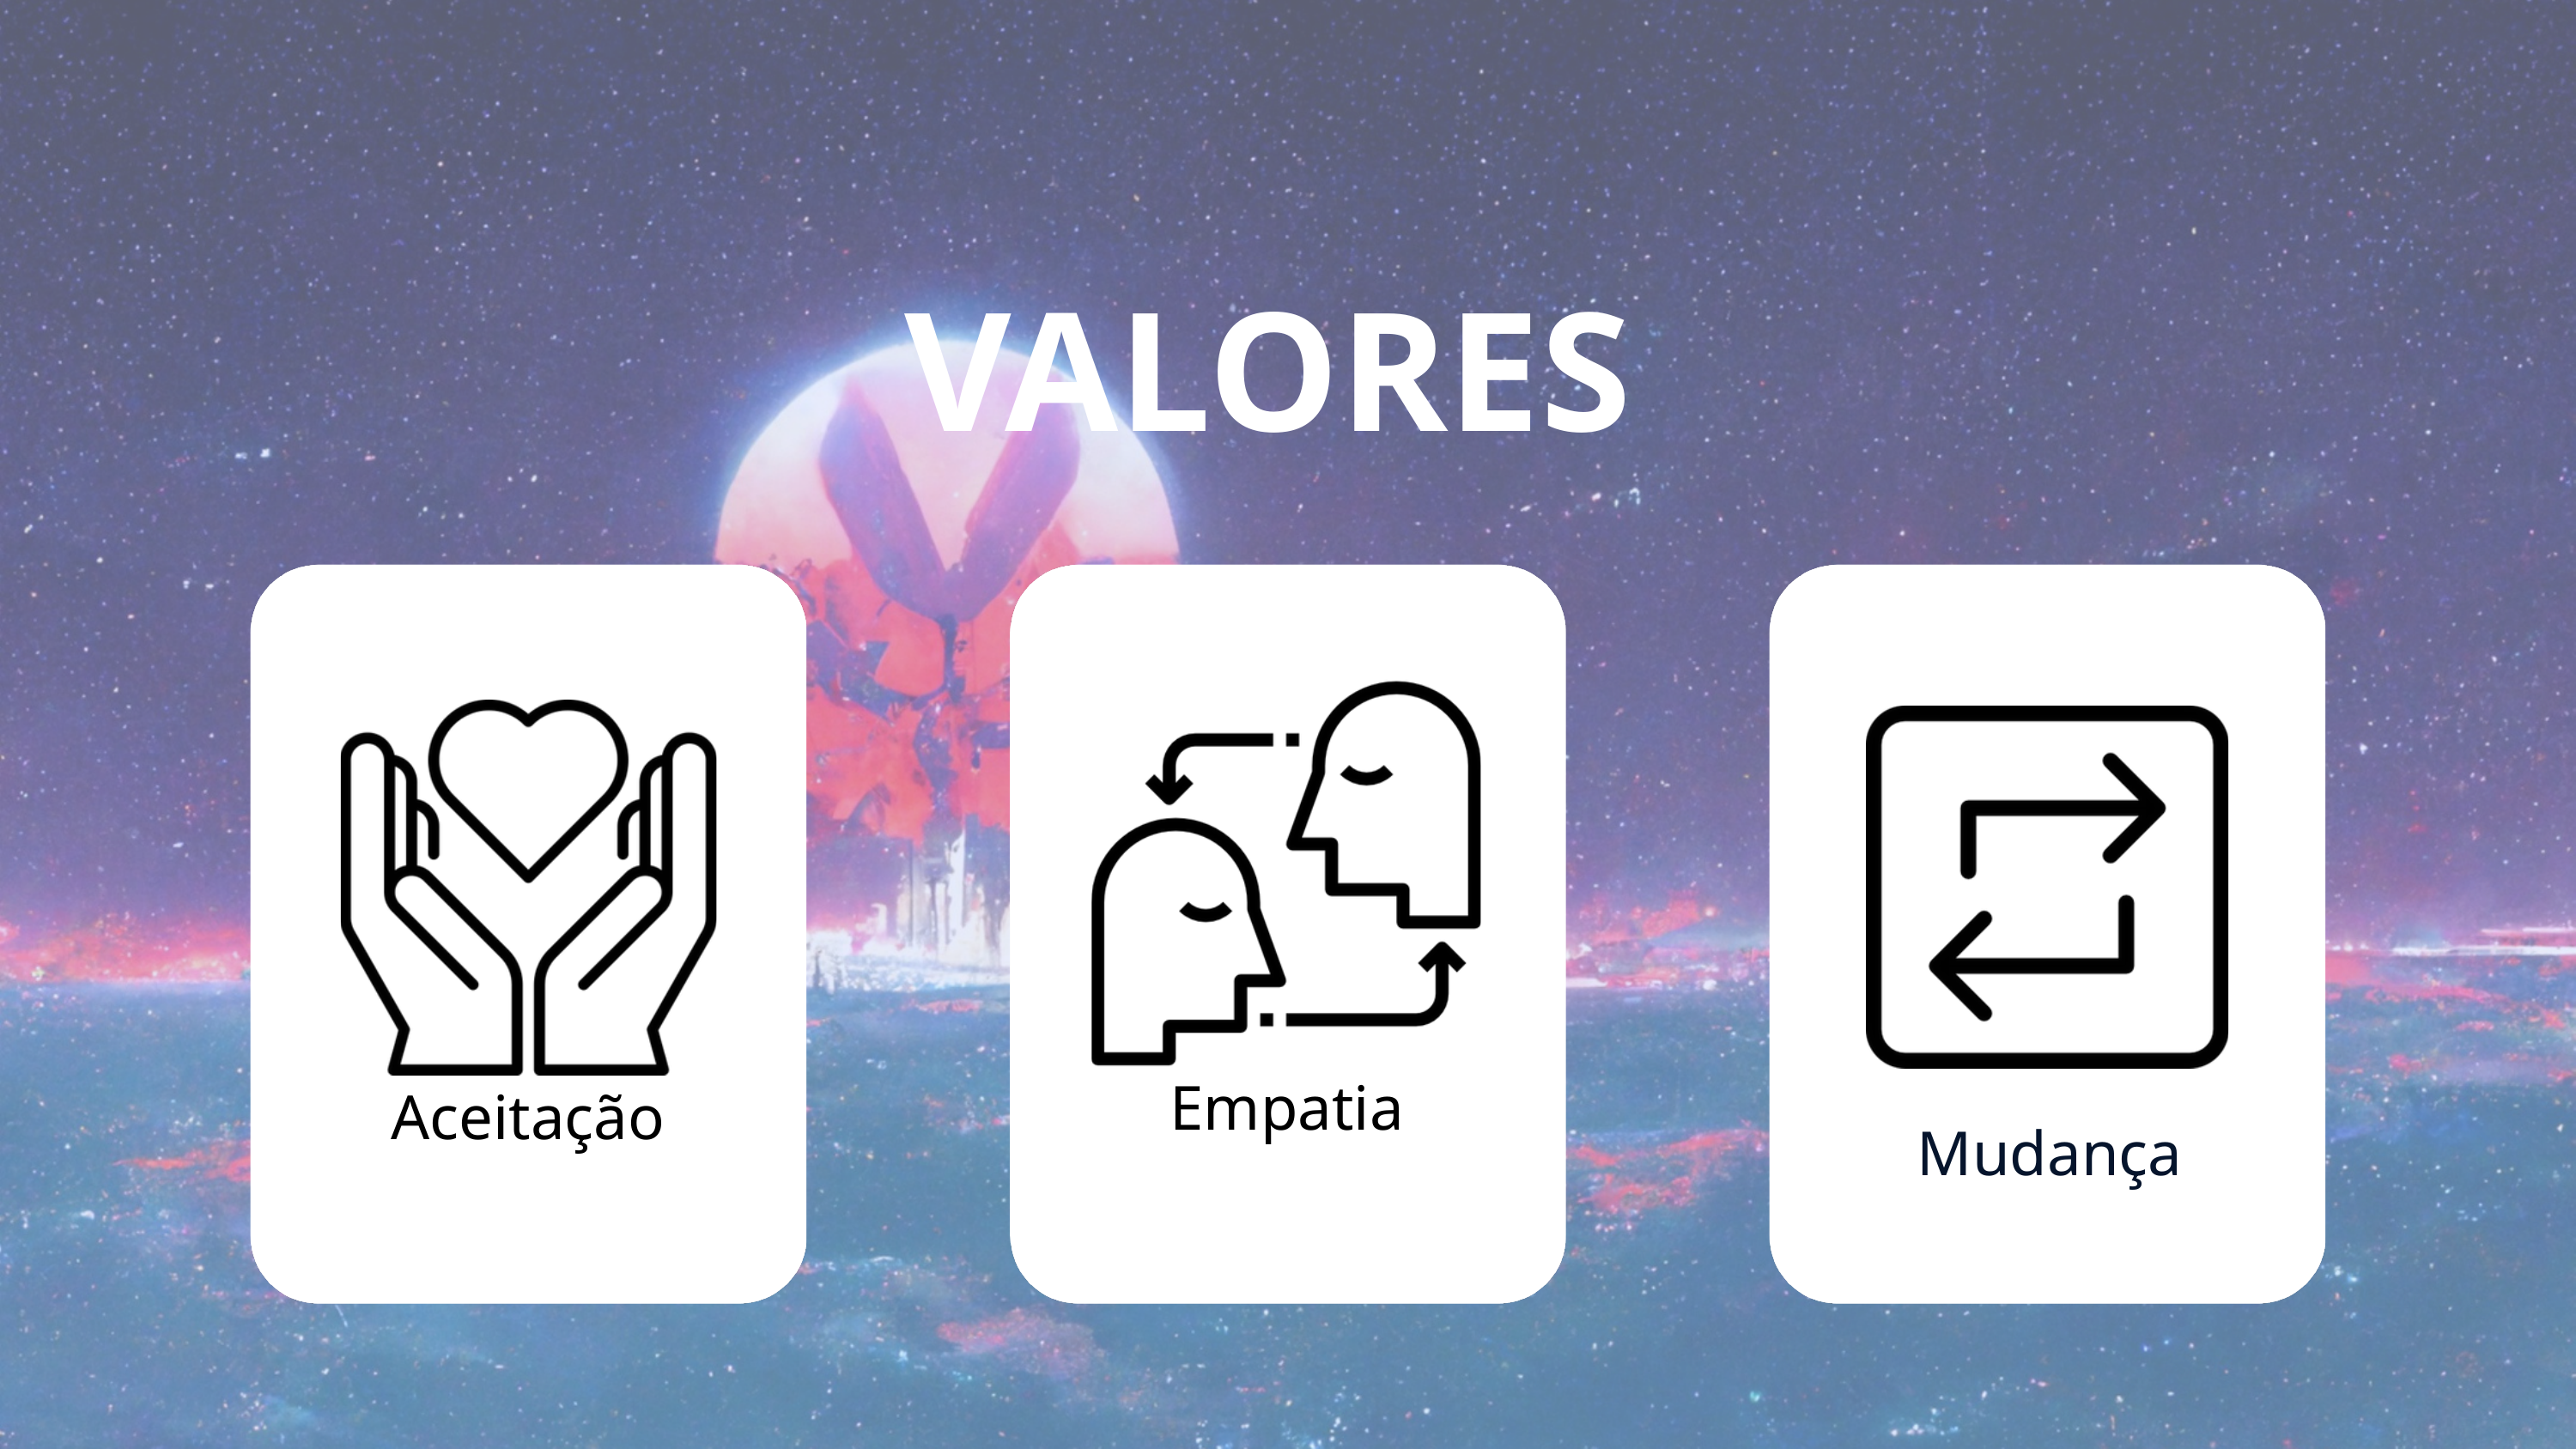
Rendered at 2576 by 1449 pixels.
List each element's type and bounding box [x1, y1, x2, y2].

text_box [0, 0, 2576, 1449]
